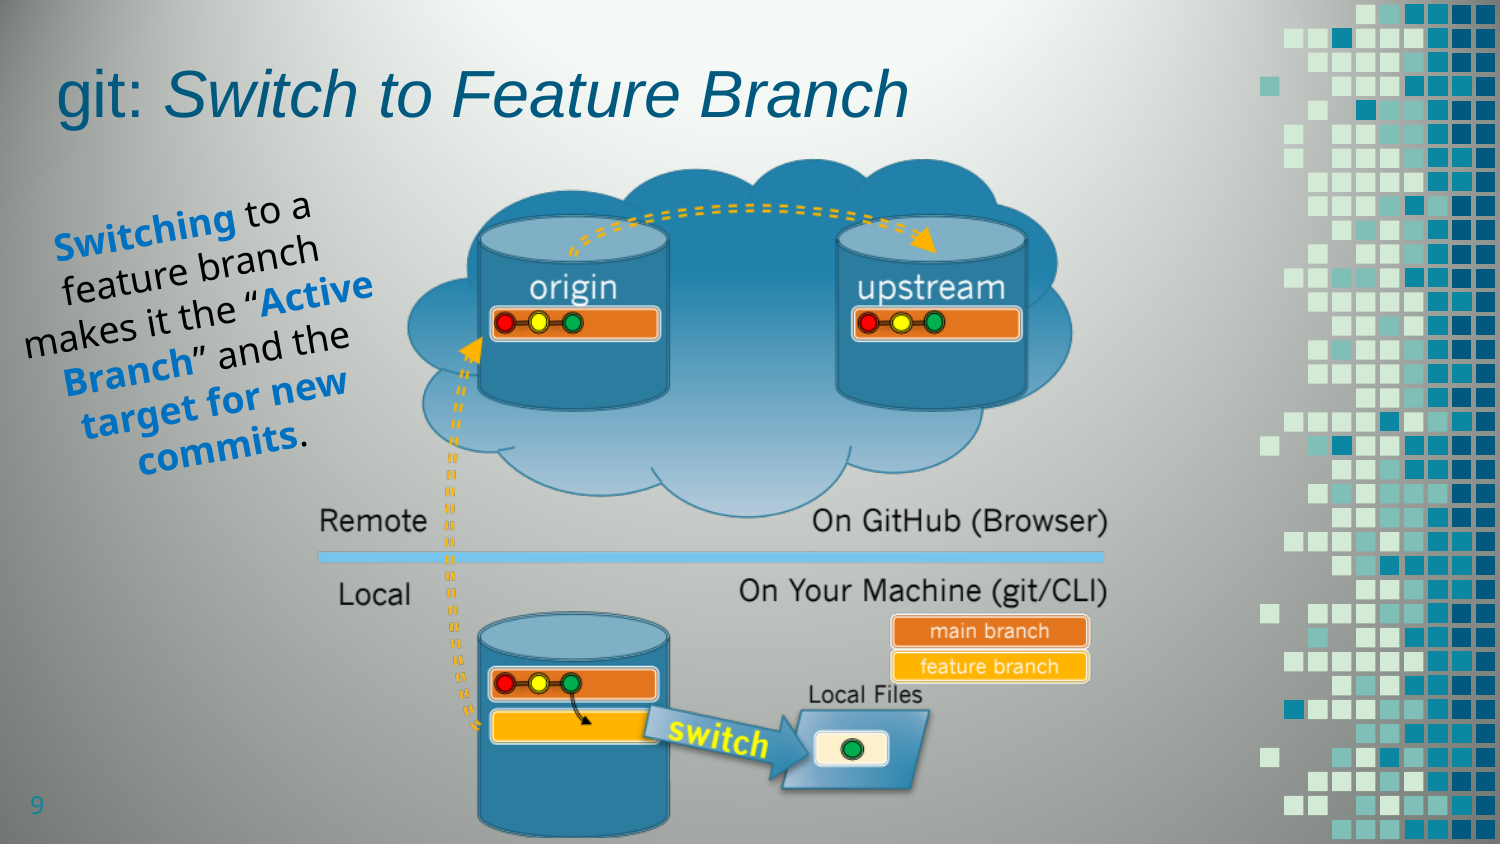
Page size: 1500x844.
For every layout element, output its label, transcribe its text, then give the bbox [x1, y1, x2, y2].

text_box Switching to a feature branch makes it the “Active Branch” and the target for new commits. [0, 174, 294, 512]
picture [0, 0, 1500, 844]
title git: Switch to Feature Branch [41, 4, 1326, 146]
slide_number 9 [15, 774, 105, 839]
